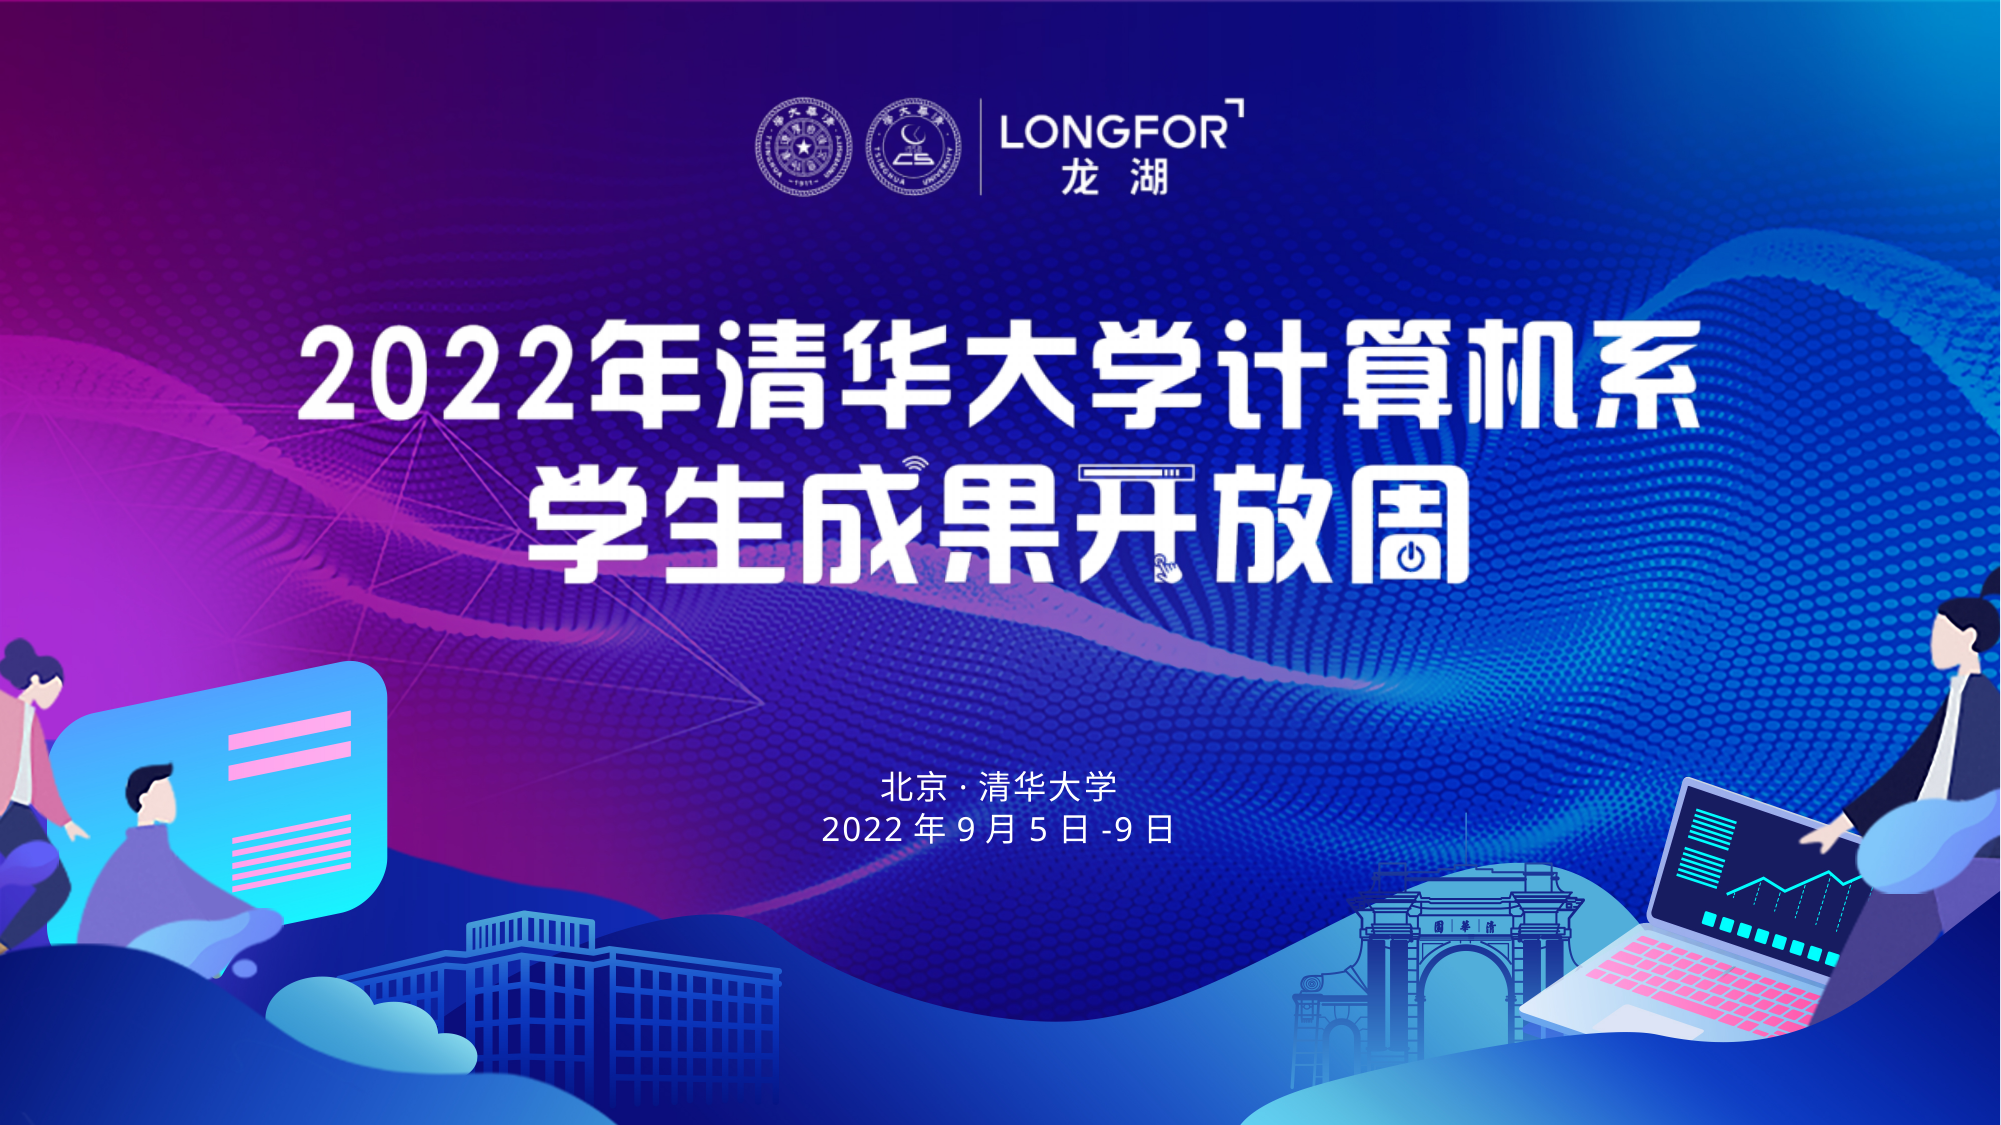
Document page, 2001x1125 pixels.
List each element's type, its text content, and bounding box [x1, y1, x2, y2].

picture [0, 0, 2001, 1125]
text_box 北京·清华大学 2022年9月5日-9日 [473, 756, 1524, 856]
